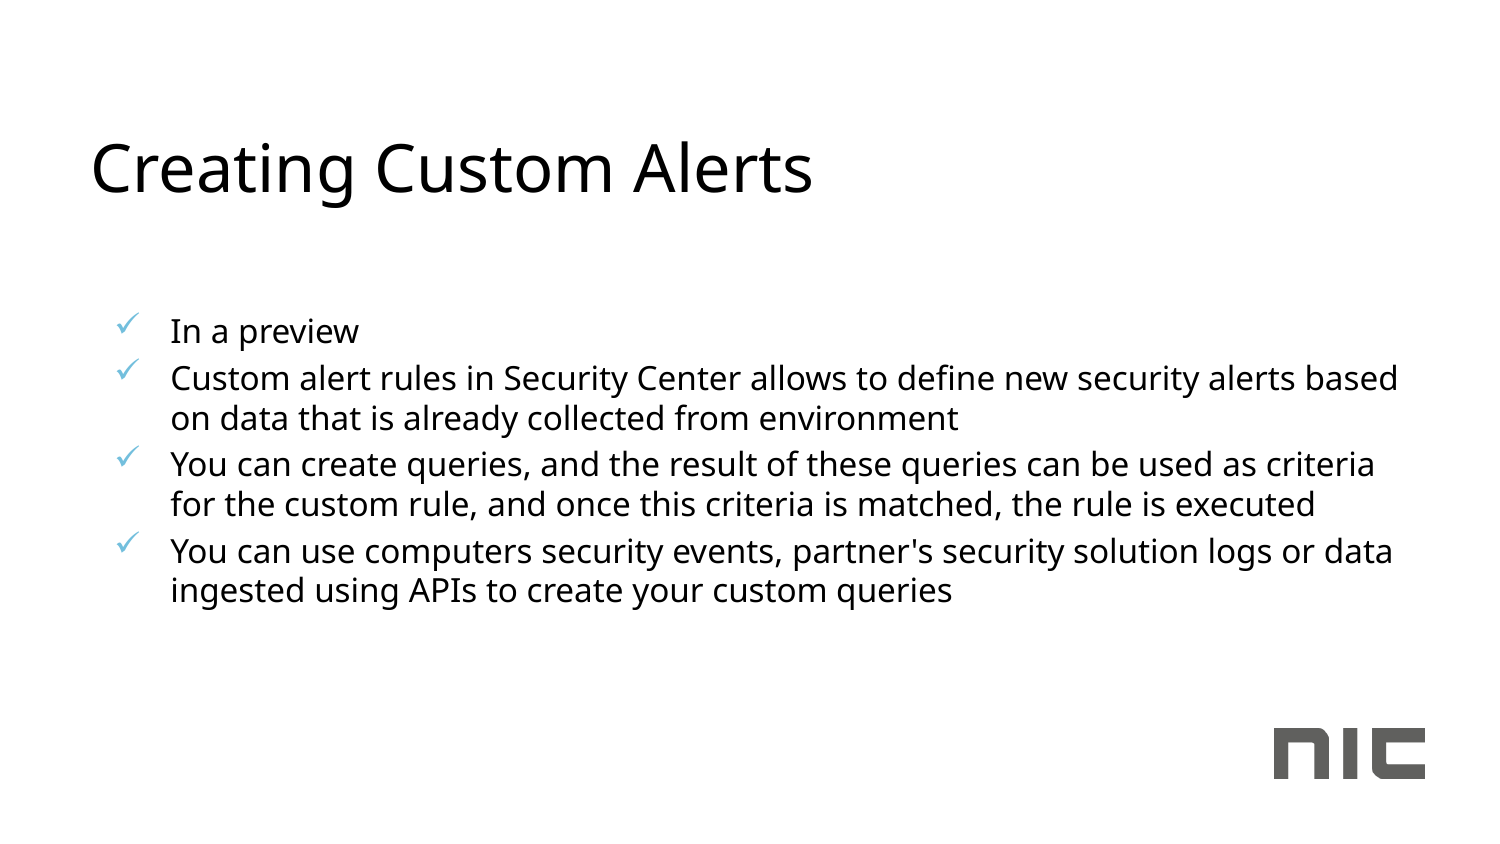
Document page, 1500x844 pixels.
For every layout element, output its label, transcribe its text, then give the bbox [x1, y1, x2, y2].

title Creating Custom Alerts [75, 91, 1425, 242]
list In a preview Custom alert rules in Security Center allows to define new security alerts based on data that is already collected from environment You can create queries, and the result of these queries can be used as criteria for the custom rule, and once this criteria is matched, the rule is executed You can use computers security events, partner's security solution logs or data ingested using APIs to create your custom queries [75, 256, 1425, 694]
